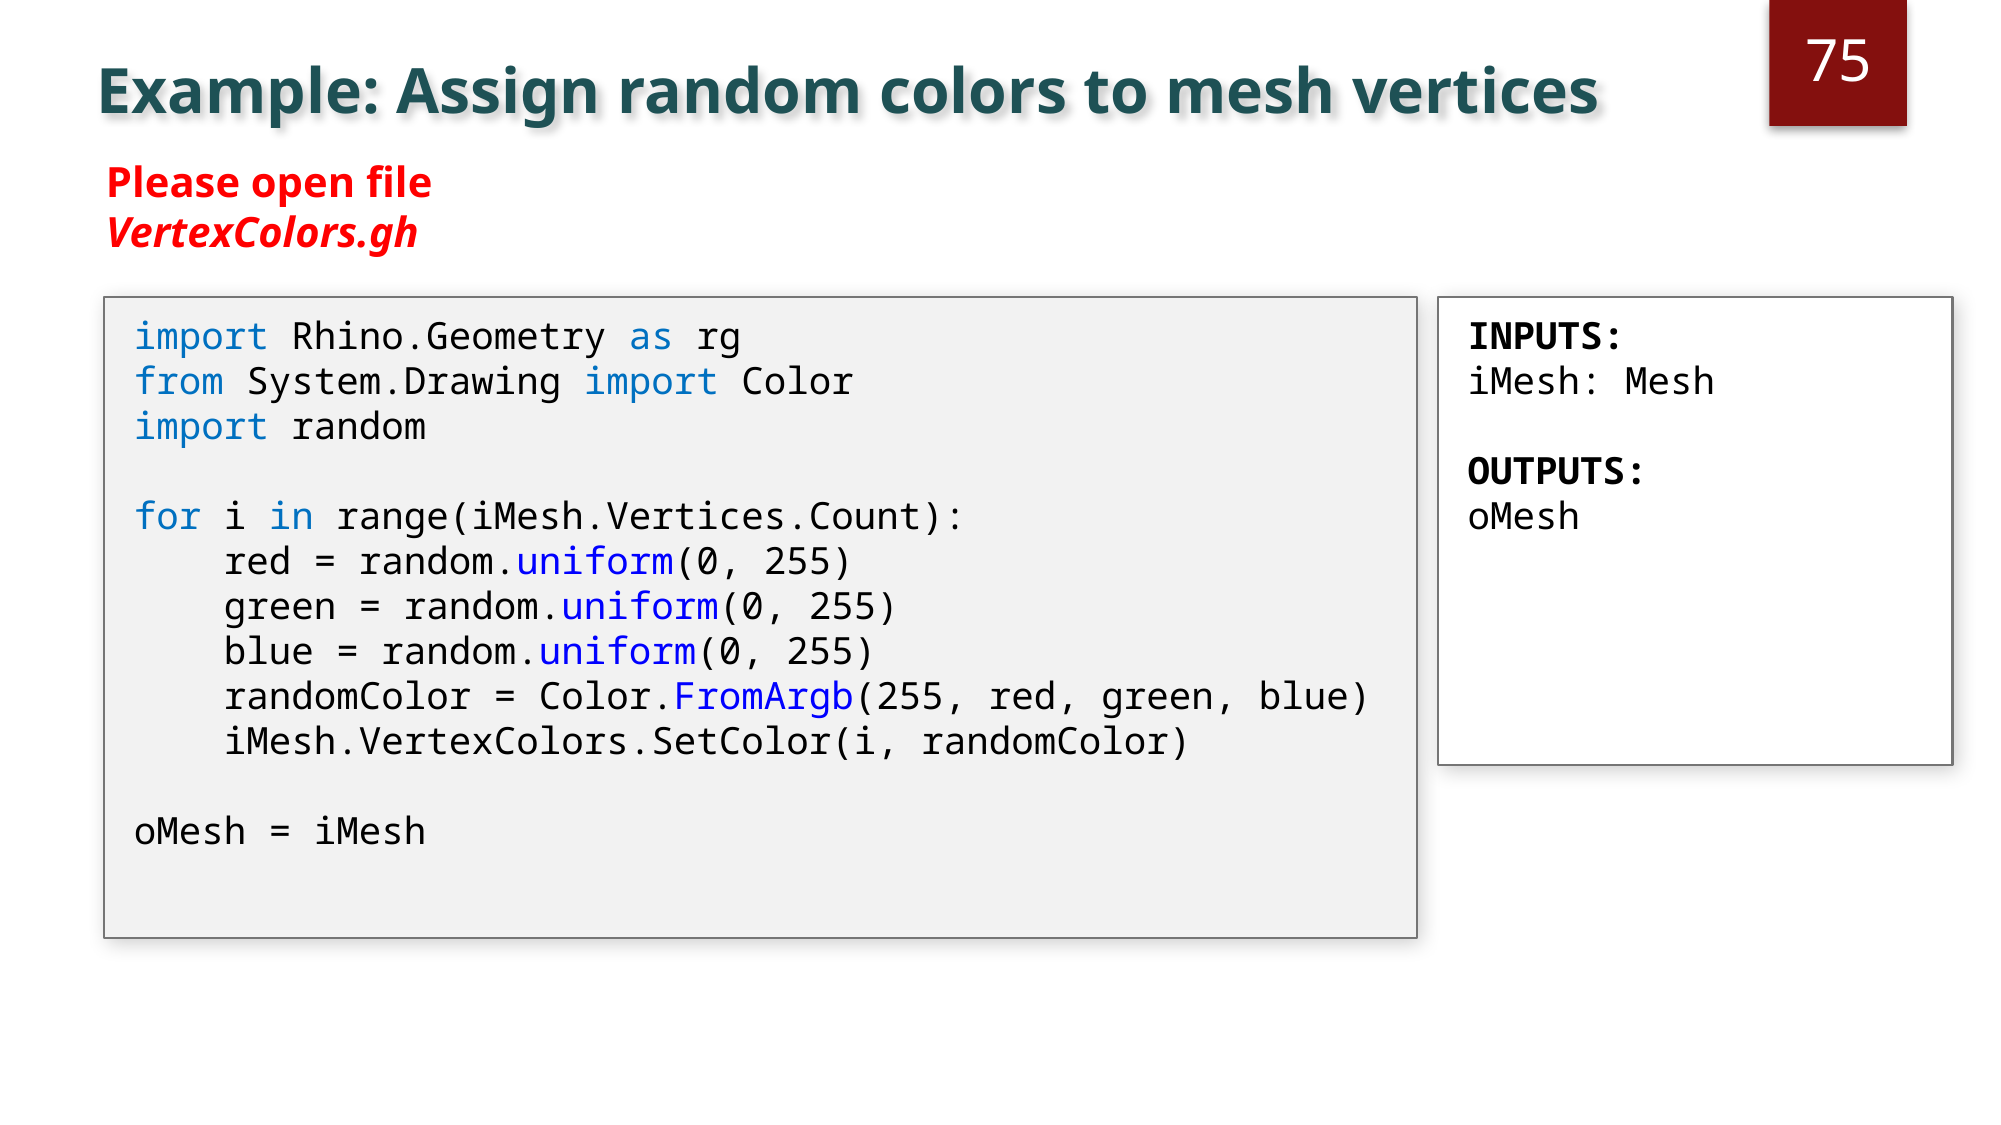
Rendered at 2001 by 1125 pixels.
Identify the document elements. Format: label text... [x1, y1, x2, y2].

text_box INPUTS: iMesh: Mesh OUTPUTS: oMesh [1437, 297, 1953, 766]
title Example: Assign random colors to mesh vertices [81, 43, 1719, 149]
text_box import Rhino.Geometry as rg from System.Drawing import Color import random for i in range(iMesh.Vertices.Count): red = random.uniform(0, 255) green = random.uniform(0, 255) blue = random.uniform(0, 255) randomColor = Color.FromArgb(255, red, green, blue) iMesh.VertexColors.SetColor(i, randomColor) oMesh = iMesh [103, 297, 1418, 939]
text_box Please open file VertexColors.gh [91, 148, 671, 264]
slide_number 75 [1769, 0, 1907, 126]
